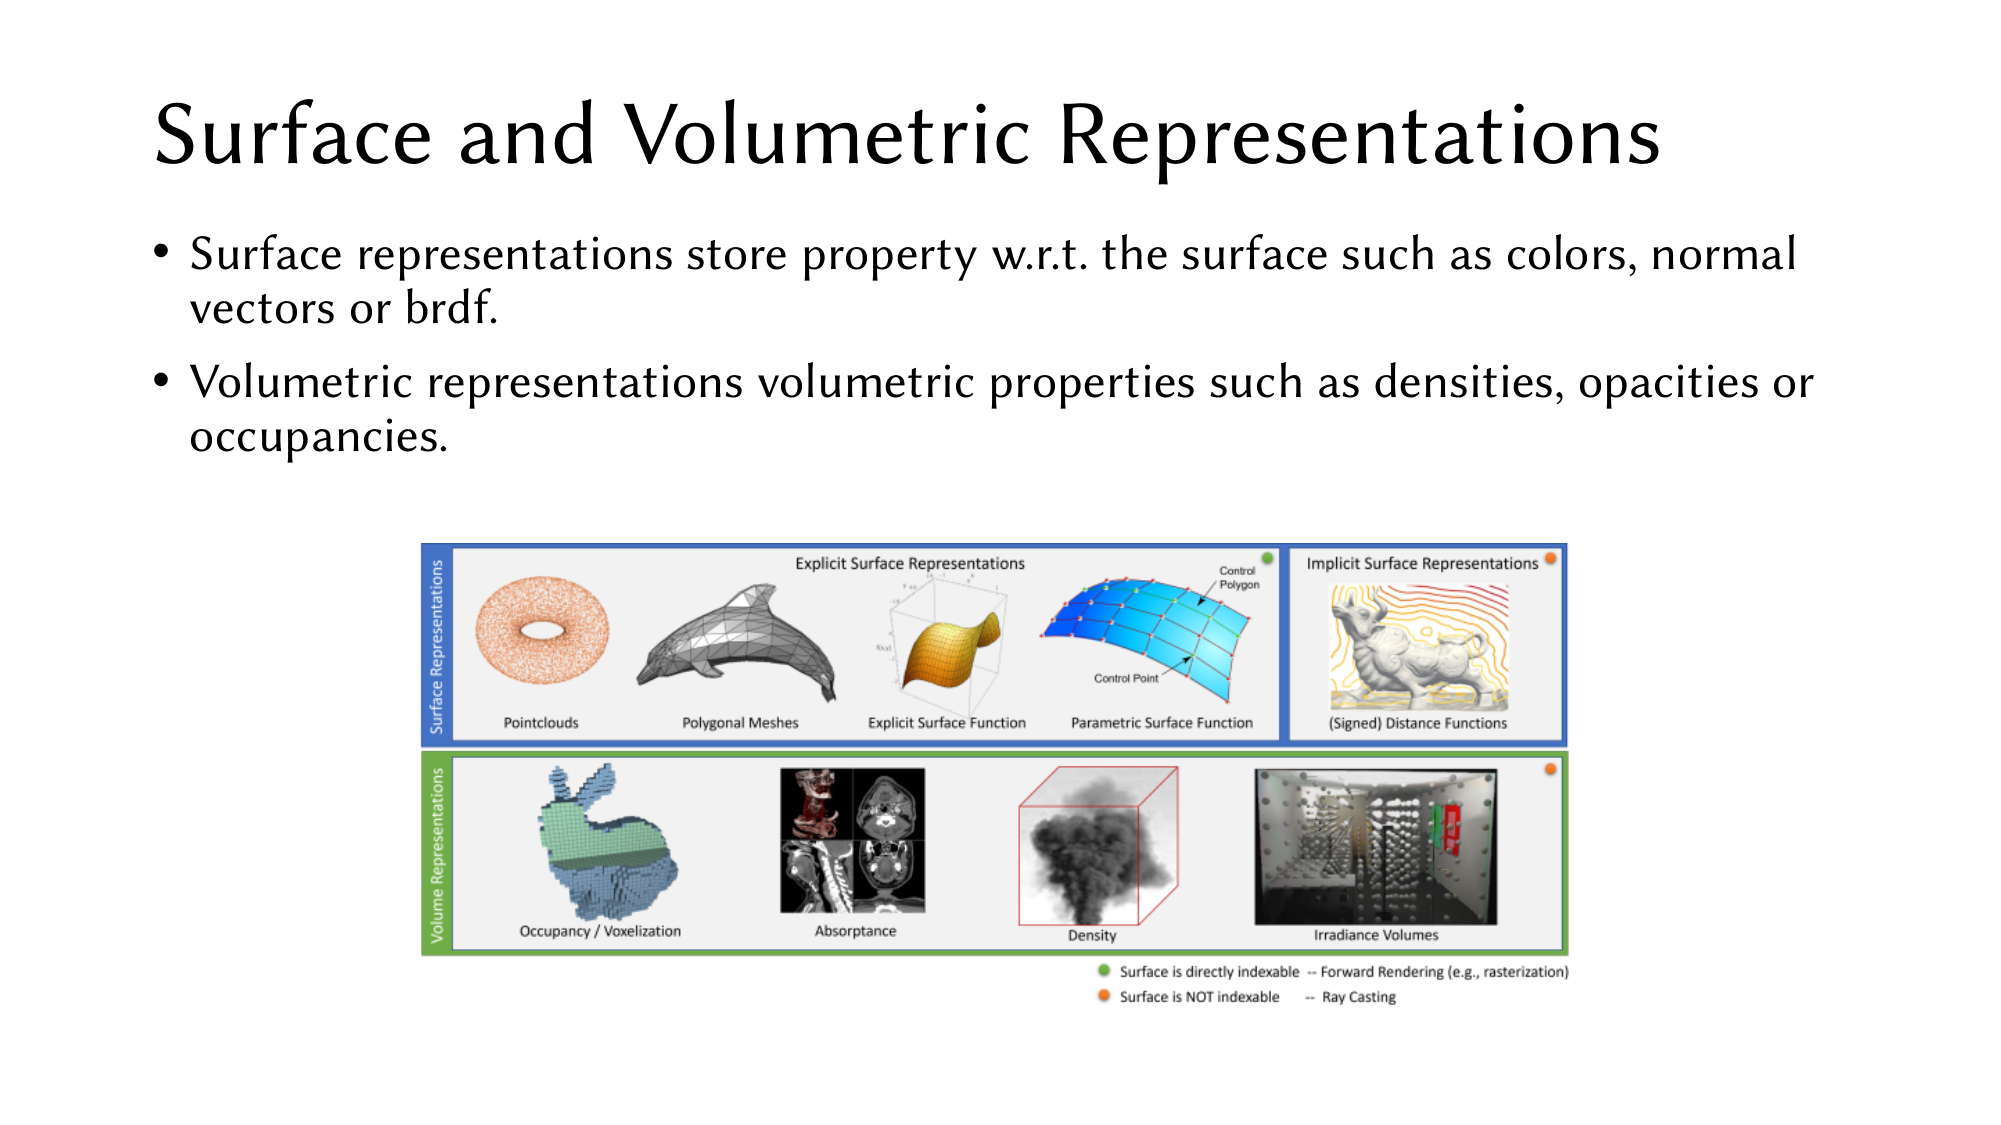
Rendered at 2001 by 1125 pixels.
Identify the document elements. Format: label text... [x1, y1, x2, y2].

list Surface representations store property w.r.t. the surface such as colors, normal vectors or brdf. Volumetric representations volumetric properties such as densities, opacities or occupancies. [137, 218, 1863, 1016]
title Surface and Volumetric Representations [137, 59, 1863, 208]
picture [420, 543, 1580, 1016]
